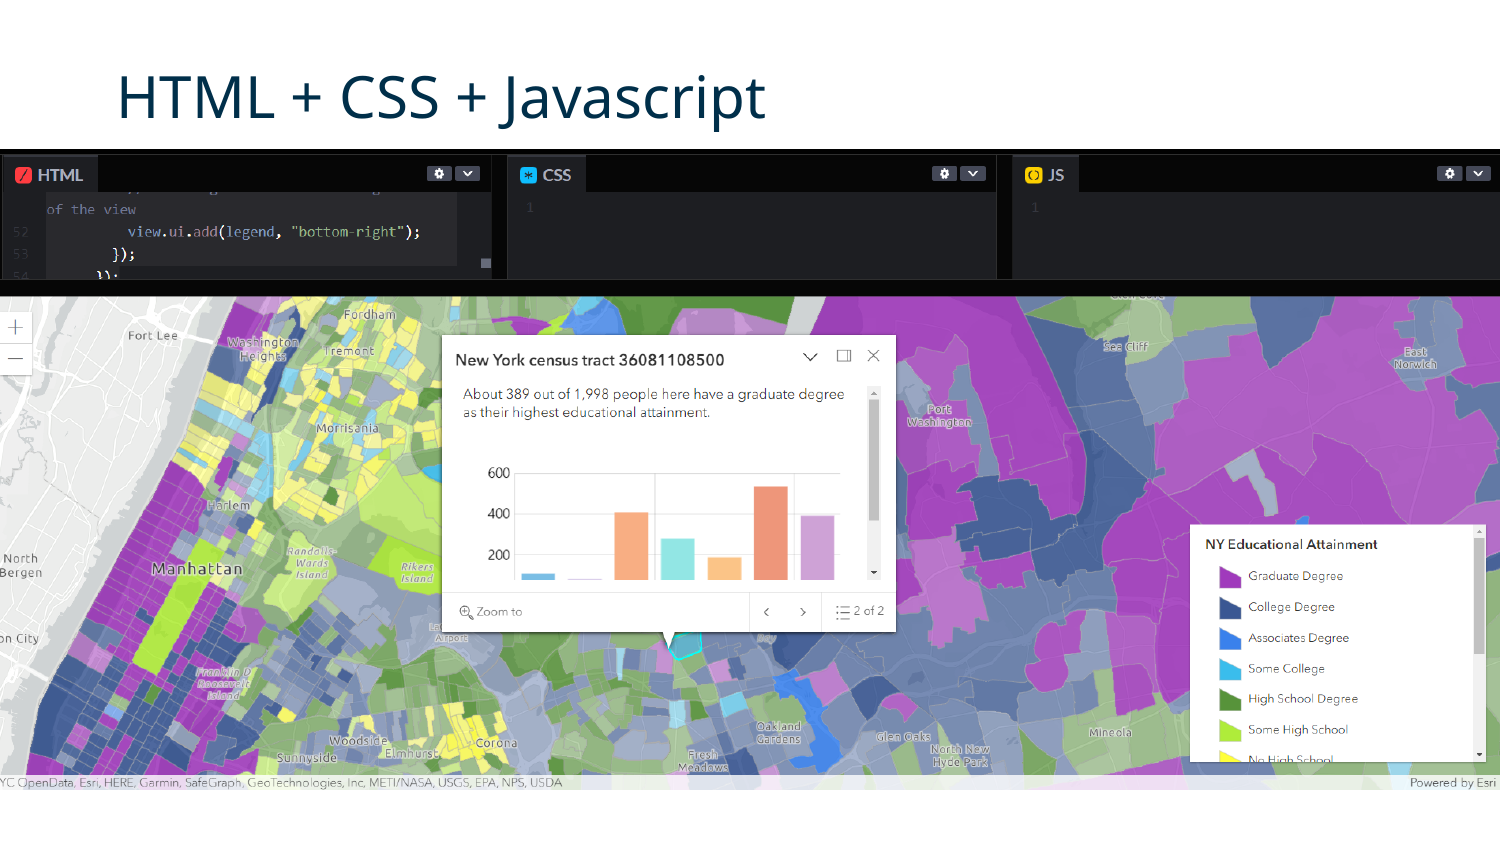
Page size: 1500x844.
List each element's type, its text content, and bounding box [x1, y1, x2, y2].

title HTML + CSS + Javascript [101, 44, 1396, 148]
picture [0, 149, 1500, 790]
